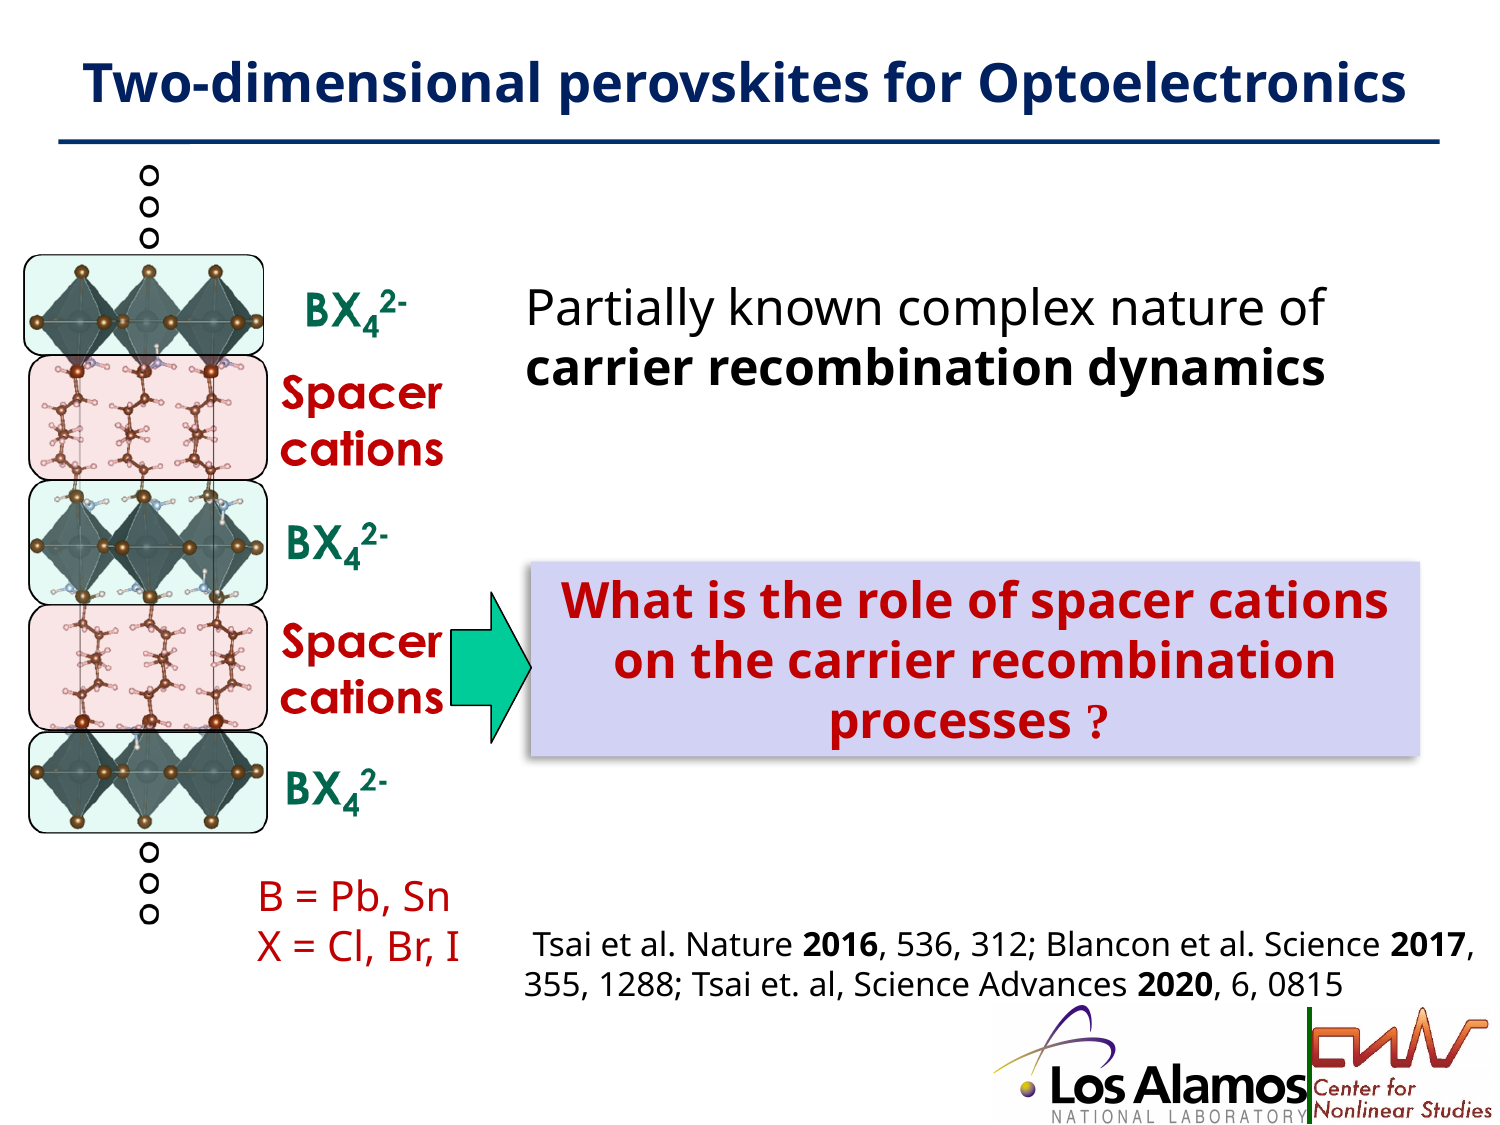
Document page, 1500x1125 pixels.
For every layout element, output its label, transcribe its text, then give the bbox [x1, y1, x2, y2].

text_box Tsai et al. Nature 2016, 536, 312; Blancon et al. Science 2017, 355, 1288; Tsai et. al, Science Advances 2020, 6, 0815 [509, 915, 1500, 1011]
title Two-dimensional perovskites for Optoelectronics [40, 33, 1452, 128]
text_box Partially known complex nature of carrier recombination dynamics [457, 268, 1400, 403]
picture [992, 1011, 1307, 1124]
text_box B = Pb, Sn X = Cl, Br, I [242, 862, 476, 978]
picture [1312, 1011, 1492, 1124]
picture [22, 164, 453, 926]
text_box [450, 561, 1421, 759]
